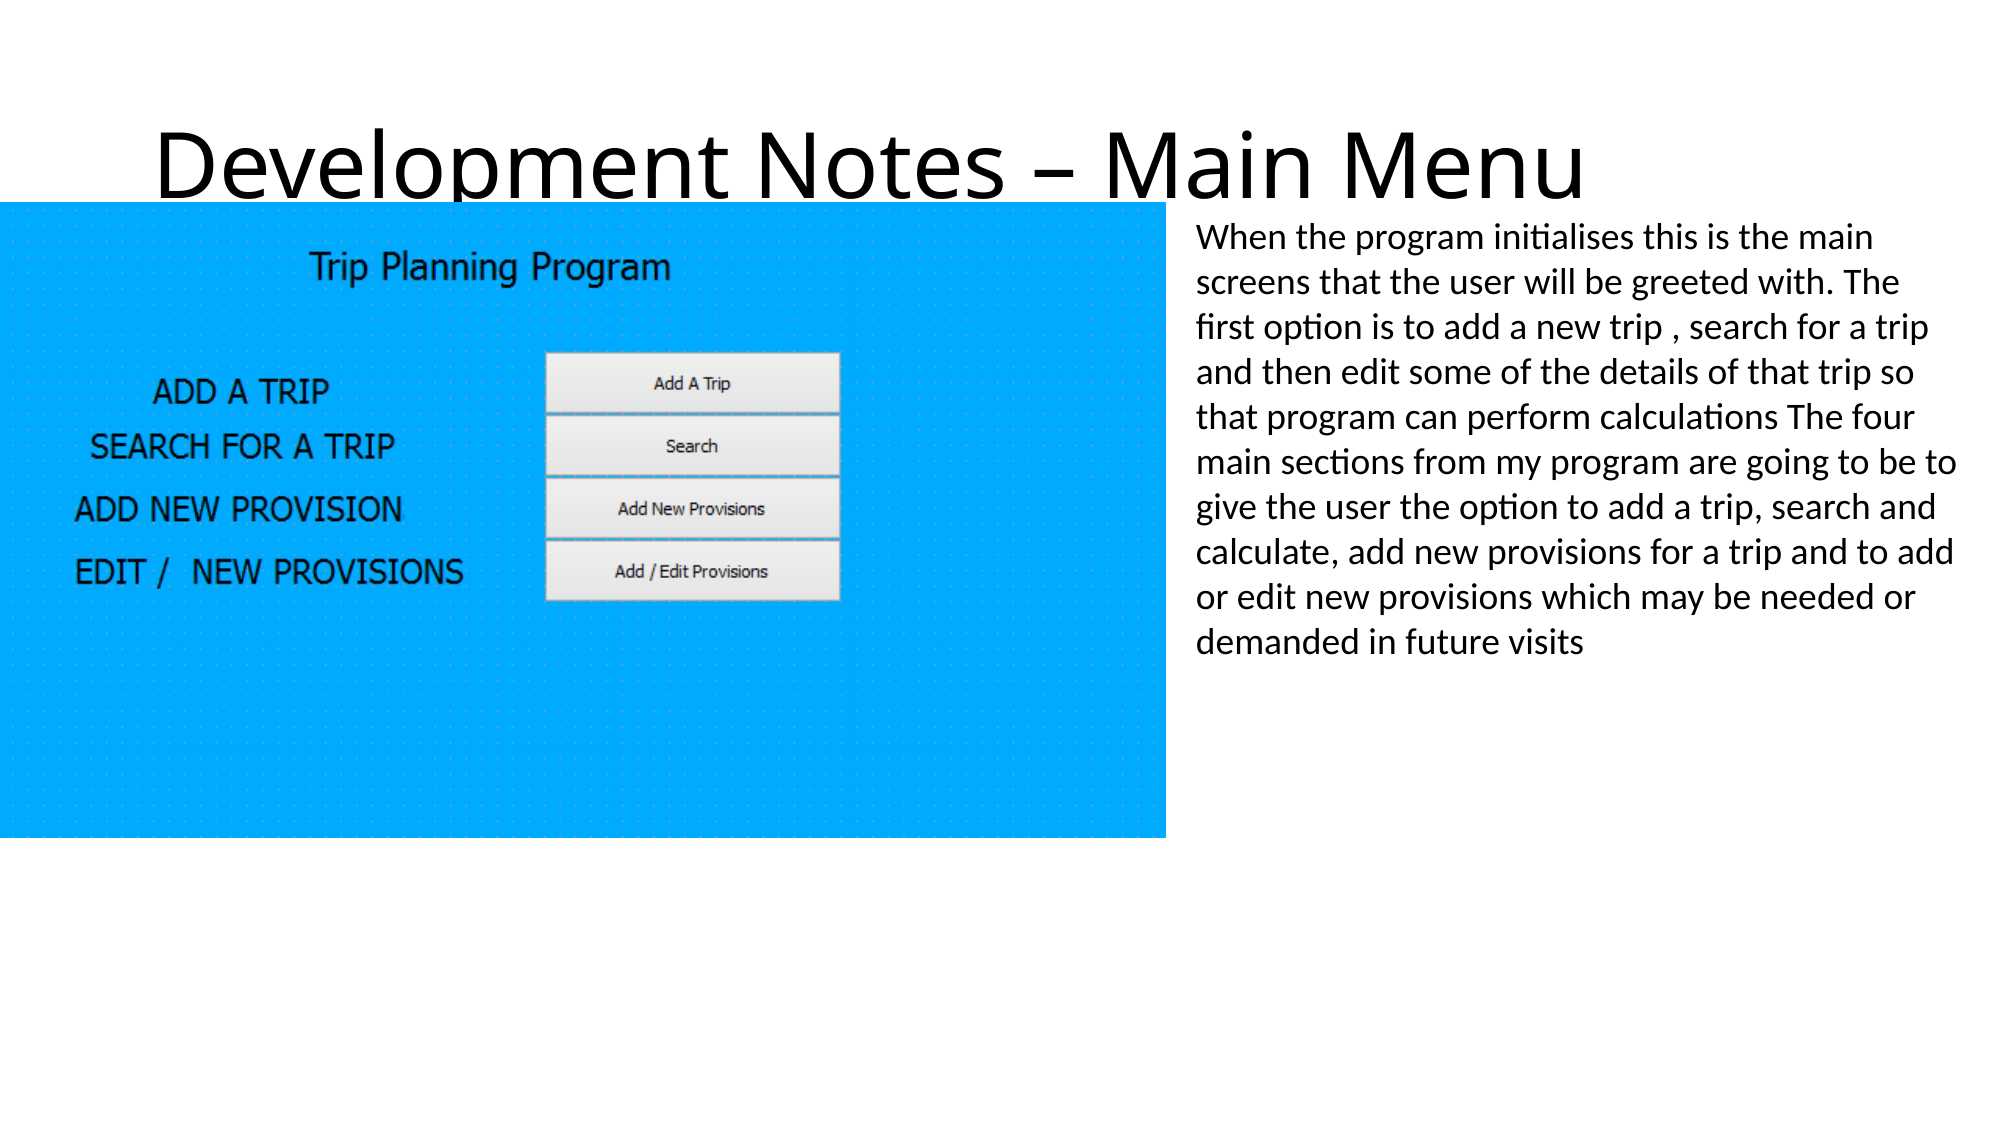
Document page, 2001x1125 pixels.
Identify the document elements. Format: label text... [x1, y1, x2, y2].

picture [643, 261, 649, 279]
picture [234, 559, 245, 583]
picture [112, 435, 126, 457]
picture [285, 497, 293, 521]
picture [276, 559, 310, 583]
picture [253, 434, 268, 458]
picture [491, 260, 496, 279]
picture [329, 260, 333, 279]
picture [169, 435, 178, 457]
picture [160, 559, 168, 580]
picture [244, 497, 249, 511]
picture [534, 253, 551, 280]
picture [96, 560, 115, 582]
picture [368, 435, 372, 457]
picture [271, 498, 279, 520]
picture [185, 379, 195, 403]
picture [229, 379, 248, 403]
picture [192, 497, 201, 521]
picture [354, 434, 362, 457]
picture [108, 497, 123, 521]
picture [545, 351, 841, 602]
picture [76, 560, 93, 582]
picture [381, 573, 387, 583]
picture [313, 380, 317, 403]
picture [432, 261, 439, 279]
picture [443, 260, 448, 279]
picture [510, 260, 517, 288]
picture [295, 434, 314, 458]
picture [499, 261, 510, 279]
picture [351, 260, 357, 287]
picture [567, 260, 604, 287]
picture [391, 497, 401, 521]
picture [302, 573, 312, 583]
picture [103, 445, 109, 458]
picture [401, 559, 423, 583]
picture [295, 497, 313, 521]
picture [288, 393, 297, 402]
picture [76, 497, 95, 521]
picture [243, 559, 262, 583]
picture [372, 497, 381, 521]
picture [260, 498, 271, 521]
picture [152, 497, 170, 521]
picture [384, 253, 401, 280]
picture [328, 498, 334, 509]
picture [119, 560, 126, 583]
picture [391, 559, 398, 583]
picture [130, 559, 148, 583]
picture [410, 260, 428, 279]
picture [426, 559, 443, 583]
picture [349, 497, 356, 521]
picture [130, 497, 138, 520]
picture [272, 434, 282, 458]
picture [358, 560, 367, 583]
picture [554, 261, 558, 279]
picture [207, 497, 220, 520]
picture [303, 379, 309, 403]
picture [452, 260, 459, 279]
picture [359, 498, 367, 520]
picture [158, 448, 168, 458]
picture [324, 381, 329, 393]
picture [654, 260, 661, 280]
picture [342, 434, 350, 457]
picture [339, 508, 345, 519]
picture [161, 434, 166, 446]
picture [224, 435, 248, 458]
picture [290, 380, 296, 392]
title Development Notes – Main Menu [137, 59, 1863, 278]
picture [279, 380, 284, 403]
picture [154, 379, 173, 403]
picture [252, 498, 256, 521]
picture [356, 261, 368, 279]
picture [384, 498, 392, 521]
picture [463, 260, 468, 279]
picture [621, 260, 639, 279]
text_box When the program initialises this is the main screens that the user will be greeted with. The first option is to add a new trip , search for a trip and then edit some of the details of that trip so that program can perform calculations The four main sections from my program are going to be to give the user the option to add a trip, search and calculate, add new provisions for a trip and to add or edit new provisions which may be needed or demanded in future visits [1180, 204, 1978, 670]
picture [194, 559, 212, 583]
picture [311, 252, 331, 280]
picture [388, 436, 395, 449]
picture [201, 497, 209, 510]
picture [447, 560, 464, 583]
picture [665, 260, 670, 280]
picture [208, 379, 217, 403]
picture [370, 559, 385, 571]
picture [216, 560, 231, 582]
picture [481, 260, 487, 279]
picture [174, 498, 178, 520]
picture [313, 559, 335, 583]
picture [337, 560, 355, 583]
picture [92, 435, 98, 446]
picture [185, 434, 209, 458]
picture [127, 434, 148, 458]
